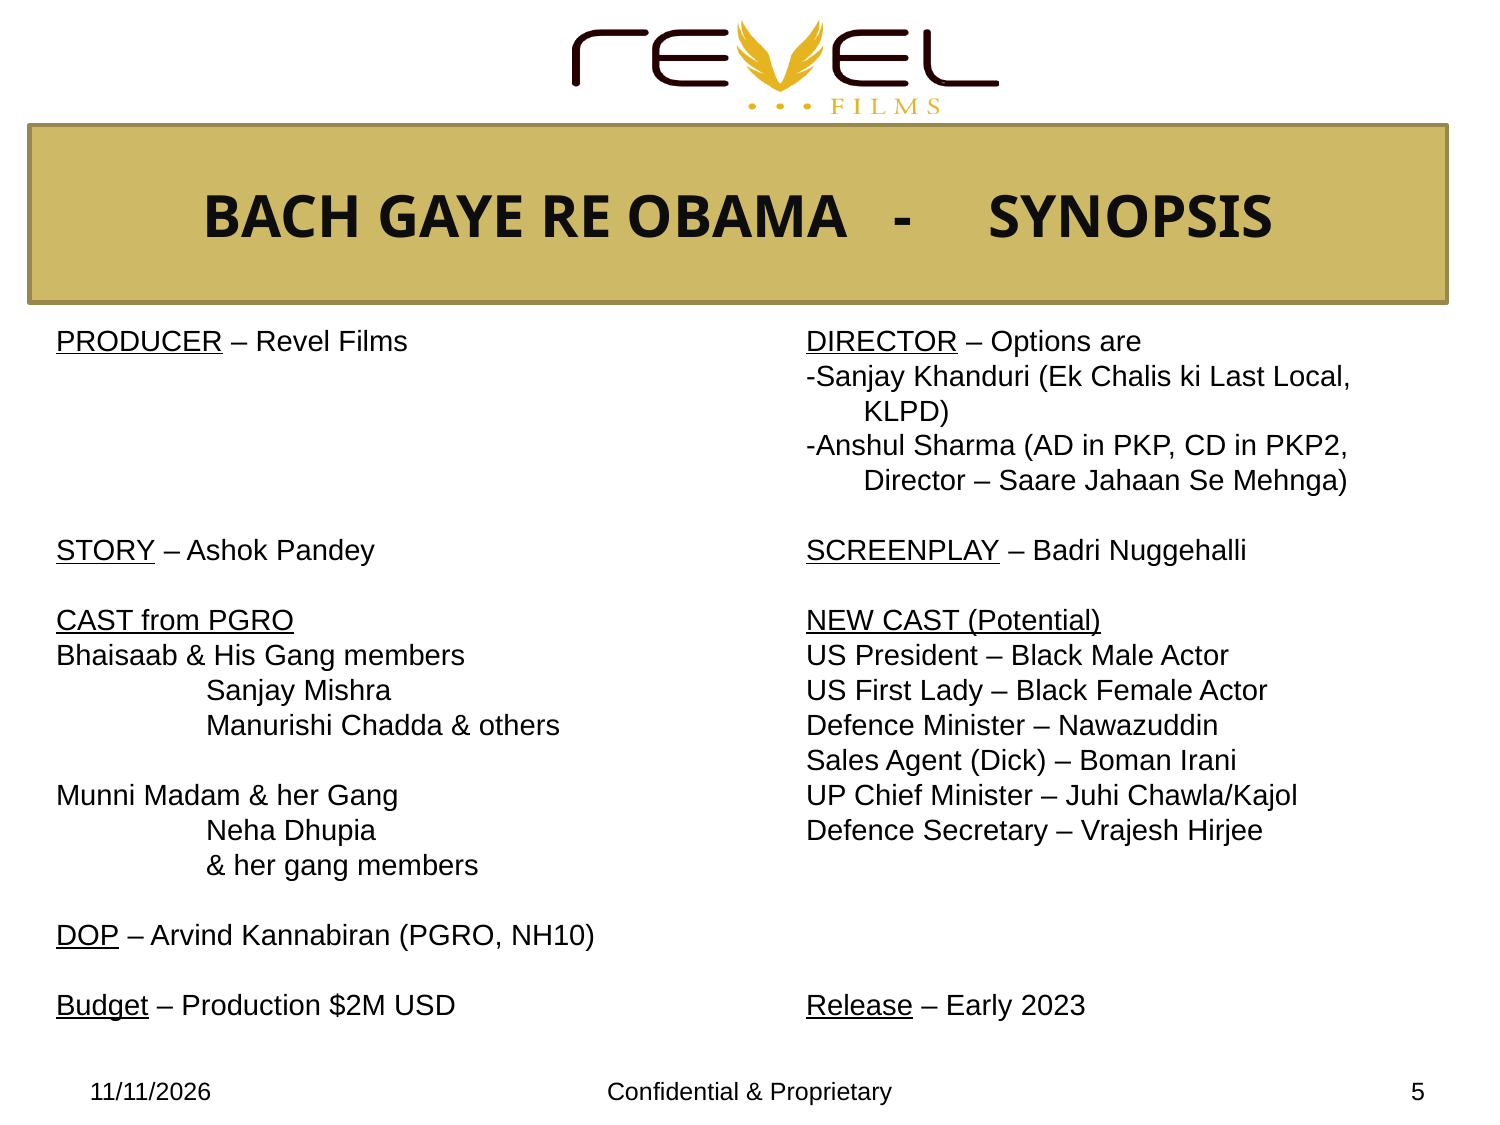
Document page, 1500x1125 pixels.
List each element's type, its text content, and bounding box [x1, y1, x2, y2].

text_box PRODUCER – Revel Films DIRECTOR – Options are -Sanjay Khanduri (Ek Chalis ki Last Local, KLPD) -Anshul Sharma (AD in PKP, CD in PKP2, Director – Saare Jahaan Se Mehnga) STORY – Ashok Pandey SCREENPLAY – Badri Nuggehalli CAST from PGRO NEW CAST (Potential) Bhaisaab & His Gang members US President – Black Male Actor Sanjay Mishra US First Lady – Black Female Actor Manurishi Chadda & others Defence Minister – Nawazuddin Sales Agent (Dick) – Boman Irani Munni Madam & her Gang UP Chief Minister – Juhi Chawla/Kajol Neha Dhupia Defence Secretary – Vrajesh Hirjee & her gang members DOP – Arvind Kannabiran (PGRO, NH10) Budget – Production $2M USD Release – Early 2023 [41, 314, 1436, 1125]
text_box [0, 246, 750, 323]
picture [572, 19, 999, 114]
text_box BACH GAYE RE OBAMA - SYNOPSIS [27, 123, 1449, 305]
